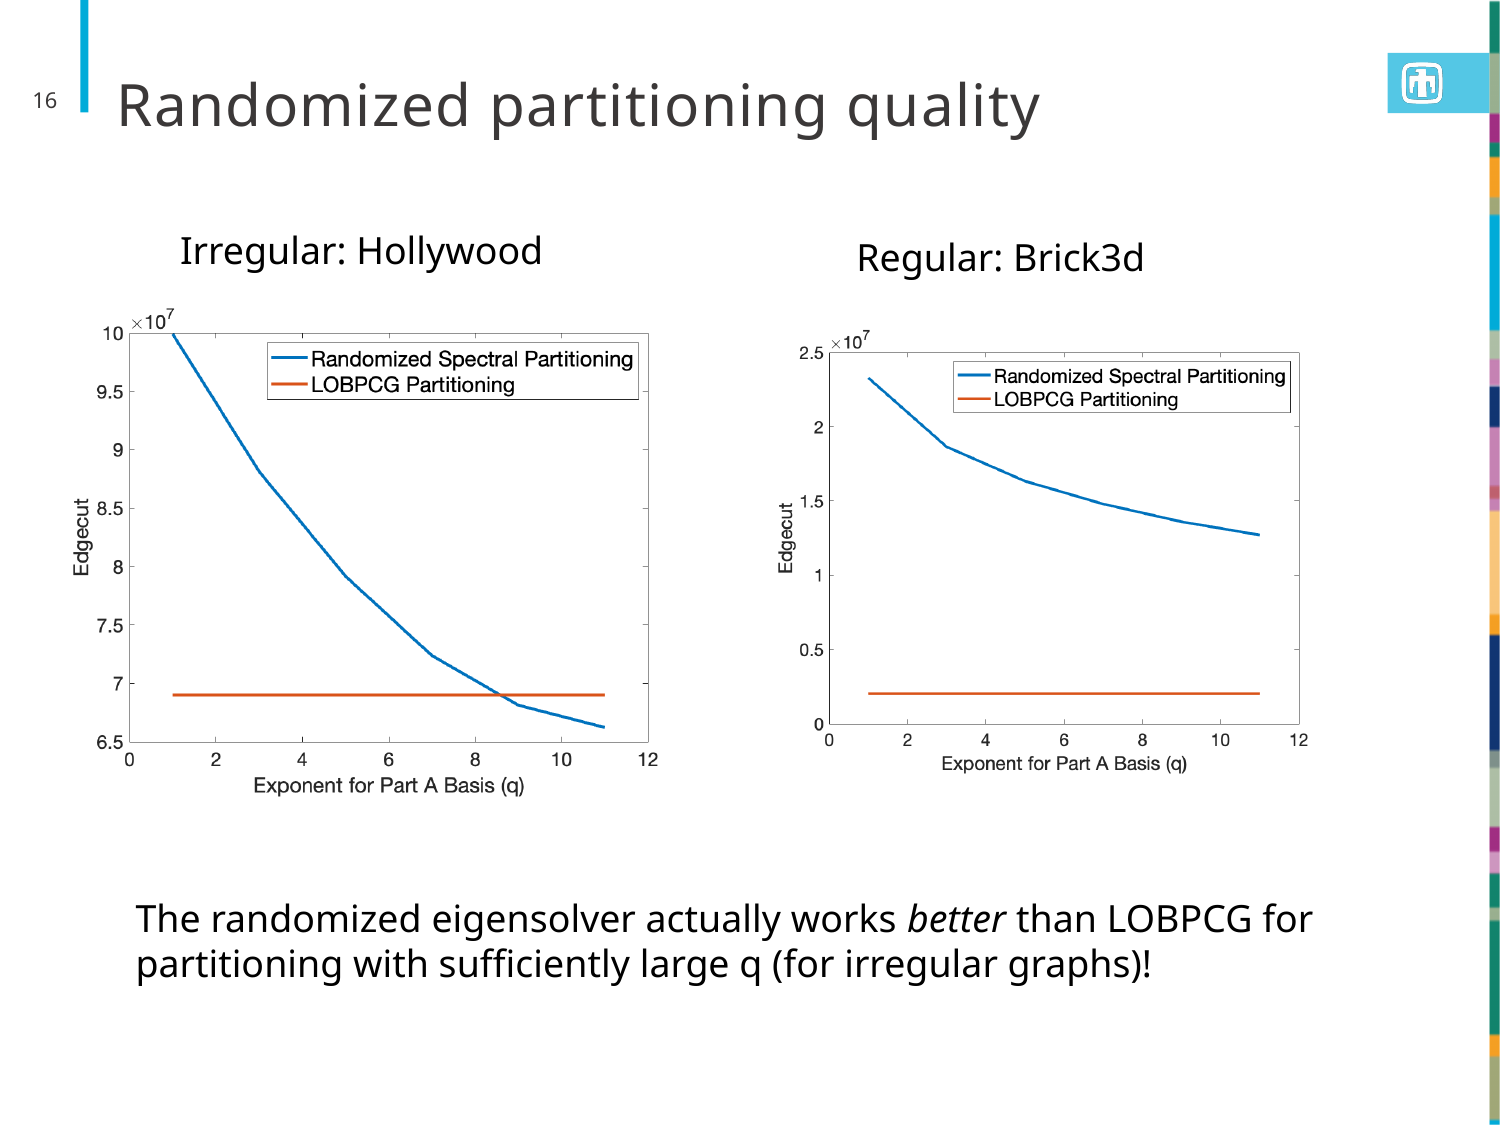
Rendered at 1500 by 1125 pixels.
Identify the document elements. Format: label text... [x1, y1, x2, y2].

picture [1490, 330, 1499, 1120]
picture [1490, 1, 1499, 215]
picture [749, 318, 1357, 774]
title Randomized partitioning quality [101, 71, 1339, 166]
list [42, 295, 711, 798]
text_box Regular: Brick3d [841, 226, 1265, 287]
text_box Irregular: Hollywood [165, 219, 588, 280]
picture [1401, 62, 1444, 104]
slide_number 16 [12, 71, 73, 132]
text_box The randomized eigensolver actually works better than LOBPCG for partitioning with sufficiently large q (for irregular graphs)! [120, 888, 1356, 993]
